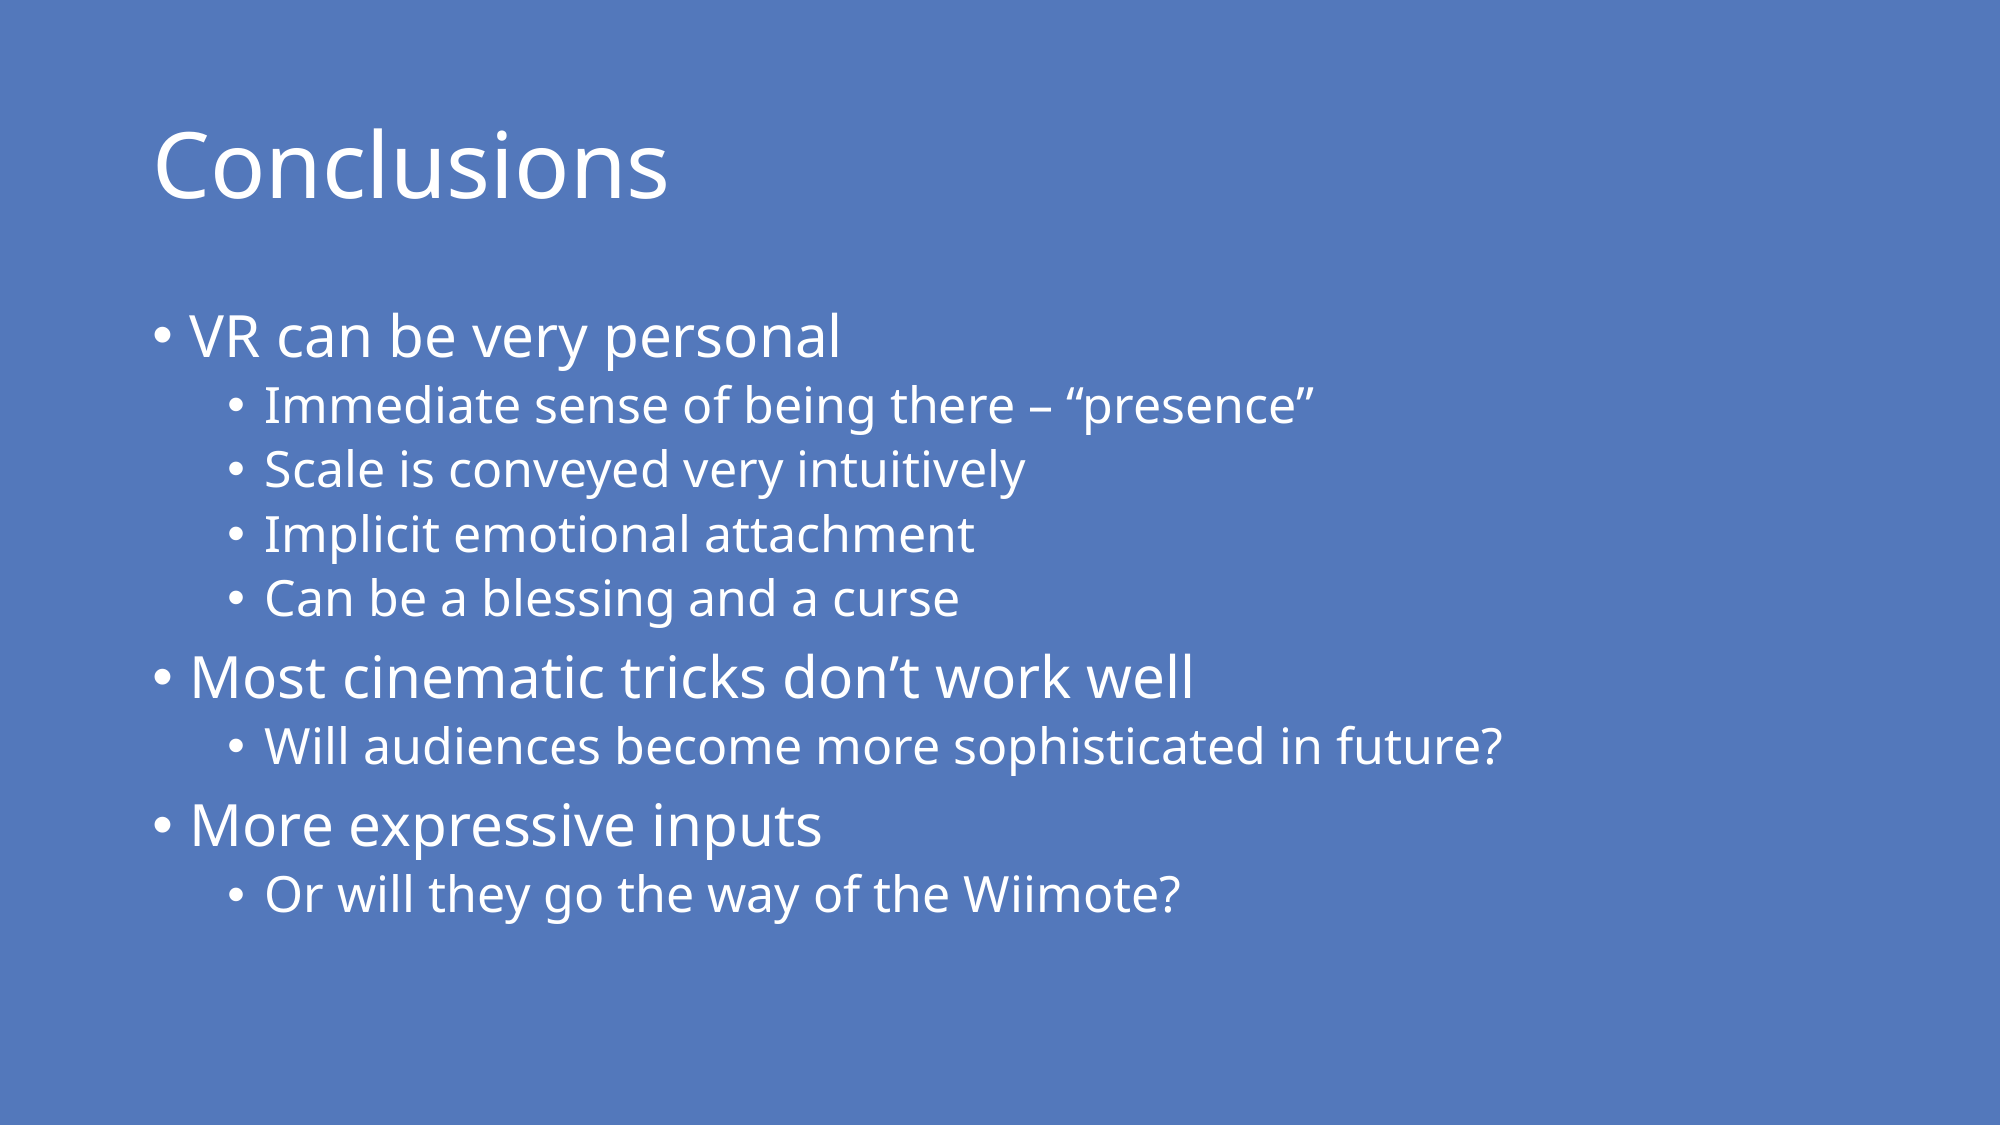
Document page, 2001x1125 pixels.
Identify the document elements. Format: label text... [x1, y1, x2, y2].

list VR can be very personal Immediate sense of being there – “presence” Scale is conveyed very intuitively Implicit emotional attachment Can be a blessing and a curse Most cinematic tricks don’t work well Will audiences become more sophisticated in future? More expressive inputs Or will they go the way of the Wiimote? [137, 299, 1863, 1014]
title Conclusions [137, 59, 1863, 278]
